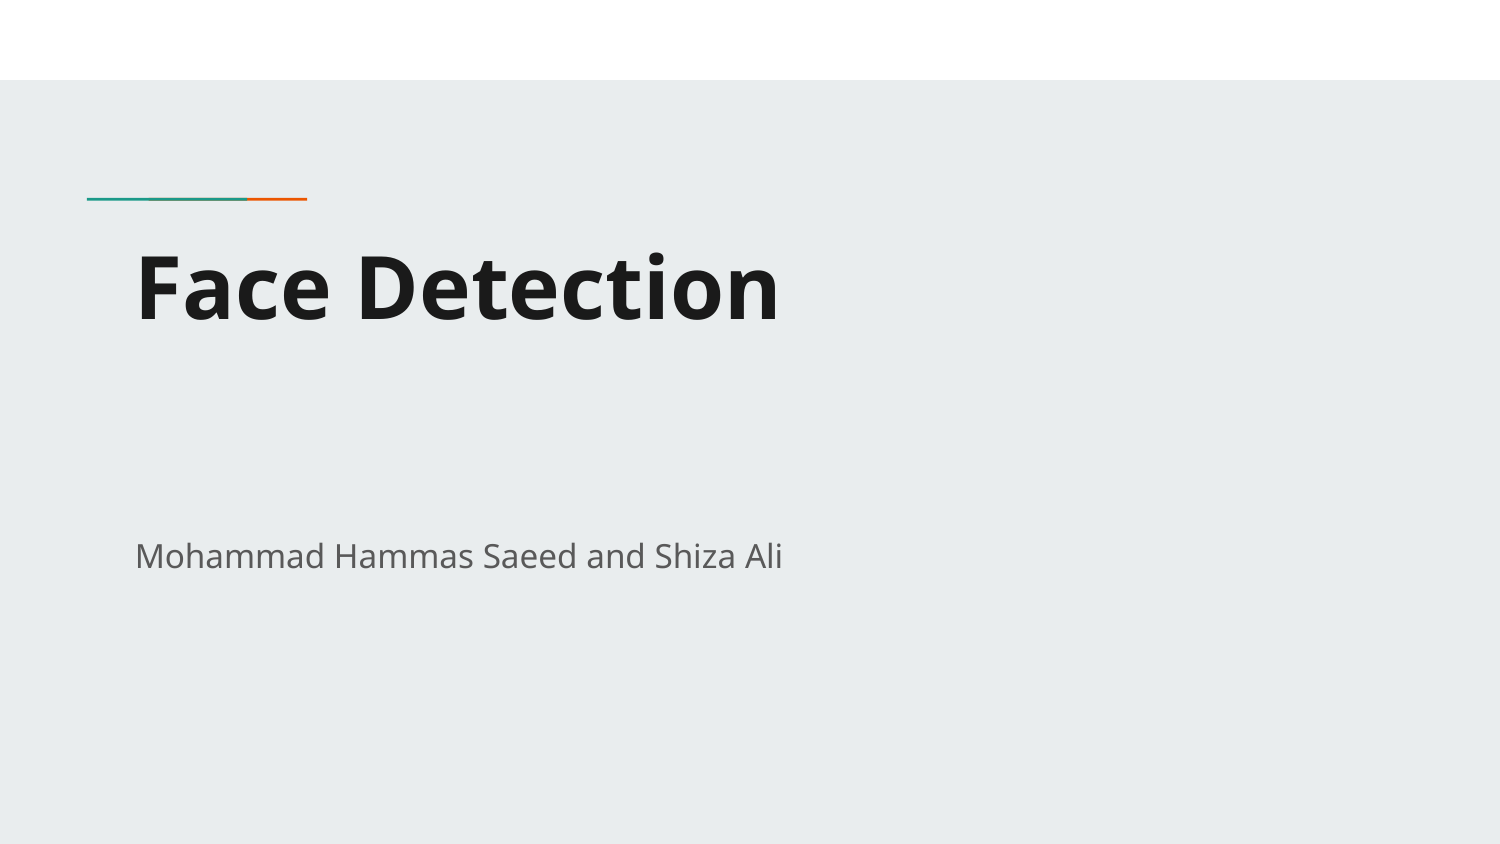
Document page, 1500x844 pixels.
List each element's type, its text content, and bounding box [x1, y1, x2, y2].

subtitle Mohammad Hammas Saeed and Shiza Ali [119, 520, 1381, 610]
title Face Detection [119, 216, 1381, 490]
